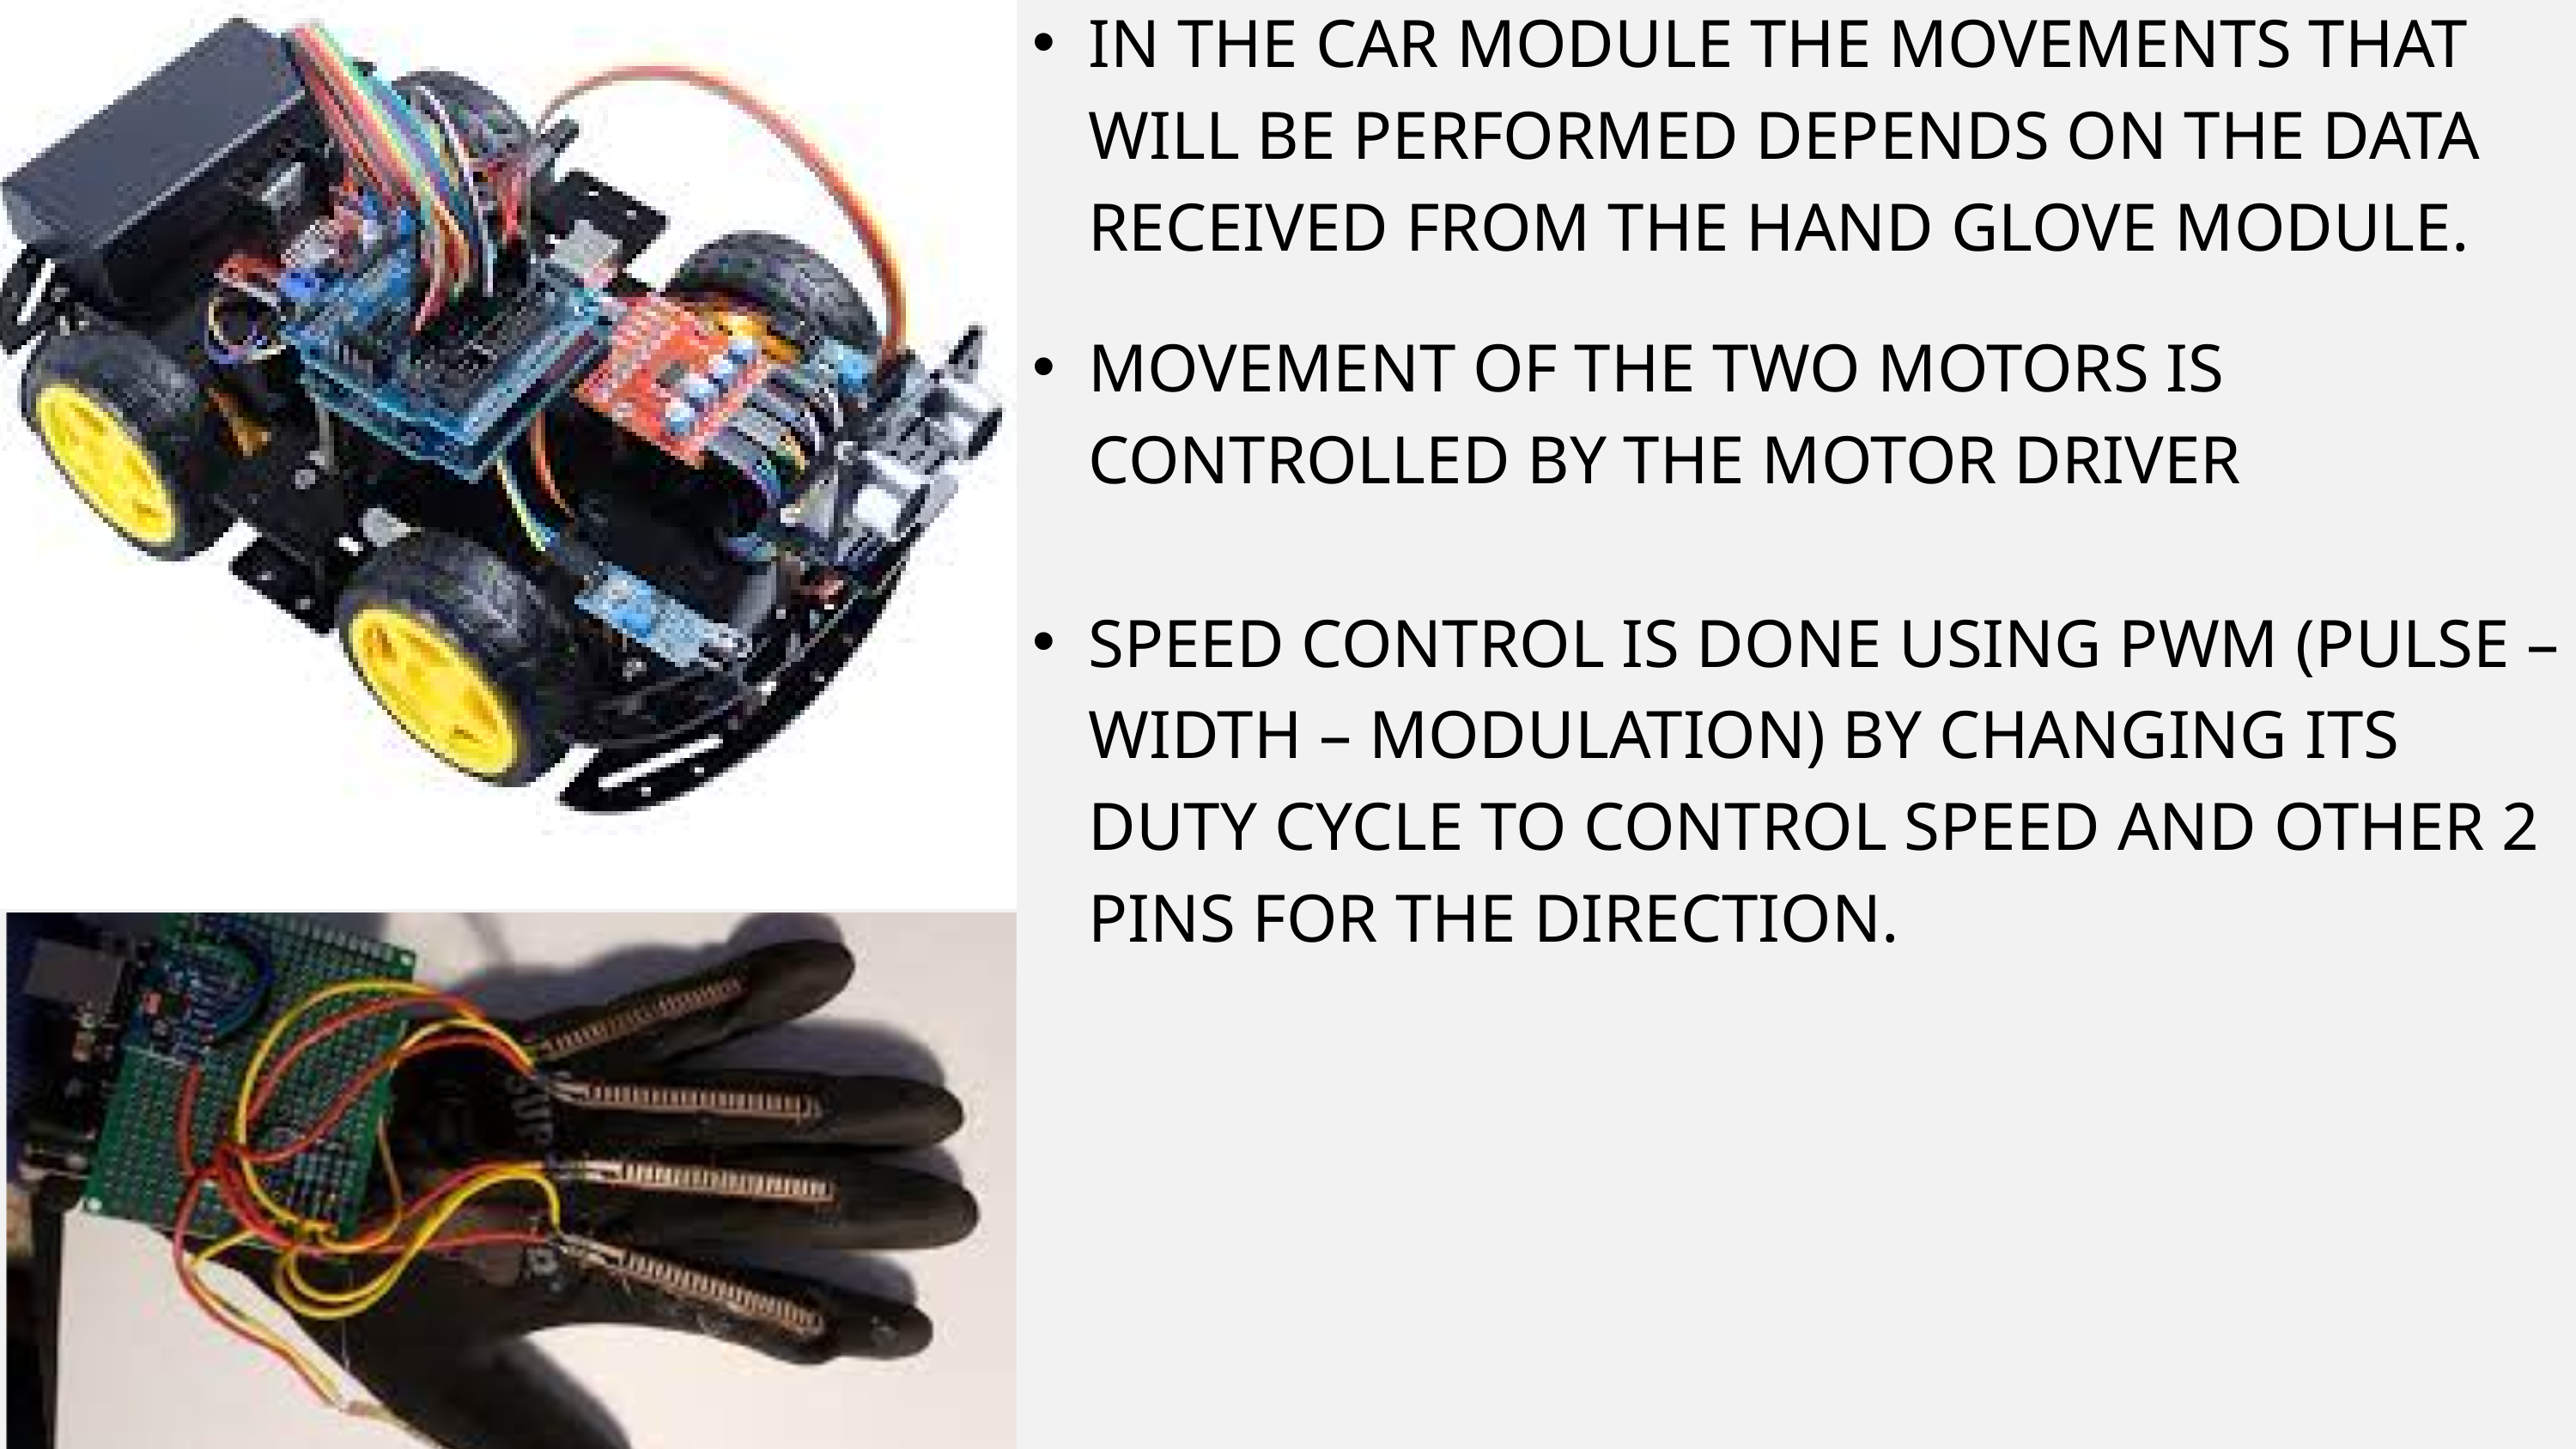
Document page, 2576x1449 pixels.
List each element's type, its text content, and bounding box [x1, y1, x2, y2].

picture [0, 0, 1018, 1449]
text_box IN THE CAR MODULE THE MOVEMENTS THAT WILL BE PERFORMED DEPENDS ON THE DATA RECEIVED FROM THE HAND GLOVE MODULE. MOVEMENT OF THE TWO MOTORS IS CONTROLLED BY THE MOTOR DRIVER SPEED CONTROL IS DONE USING PWM (PULSE – WIDTH – MODULATION) BY CHANGING ITS DUTY CYCLE TO CONTROL SPEED AND OTHER 2 PINS FOR THE DIRECTION. [976, 0, 2576, 1047]
